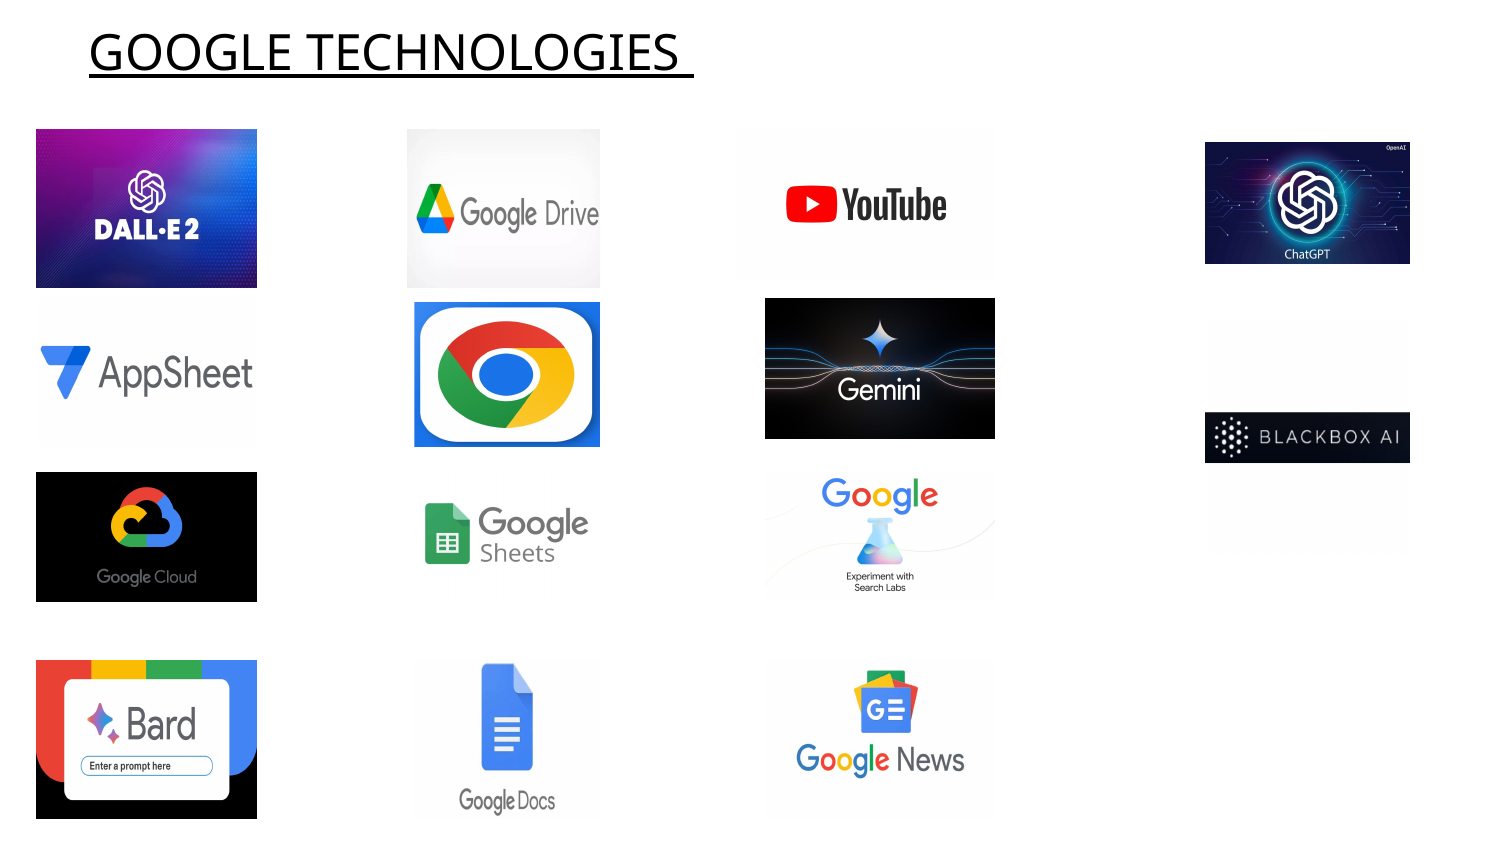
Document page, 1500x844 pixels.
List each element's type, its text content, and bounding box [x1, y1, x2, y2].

picture [414, 660, 601, 819]
picture [1205, 320, 1411, 555]
picture [737, 129, 995, 279]
picture [414, 471, 601, 602]
picture [765, 471, 995, 602]
picture [35, 471, 257, 602]
picture [35, 297, 257, 448]
picture [765, 297, 995, 439]
text_box GOOGLE TECHNOLOGIES [74, 13, 1016, 88]
picture [765, 660, 995, 819]
picture [35, 660, 257, 819]
picture [406, 129, 601, 289]
picture [414, 302, 601, 448]
picture [1205, 142, 1411, 265]
picture [35, 129, 257, 289]
